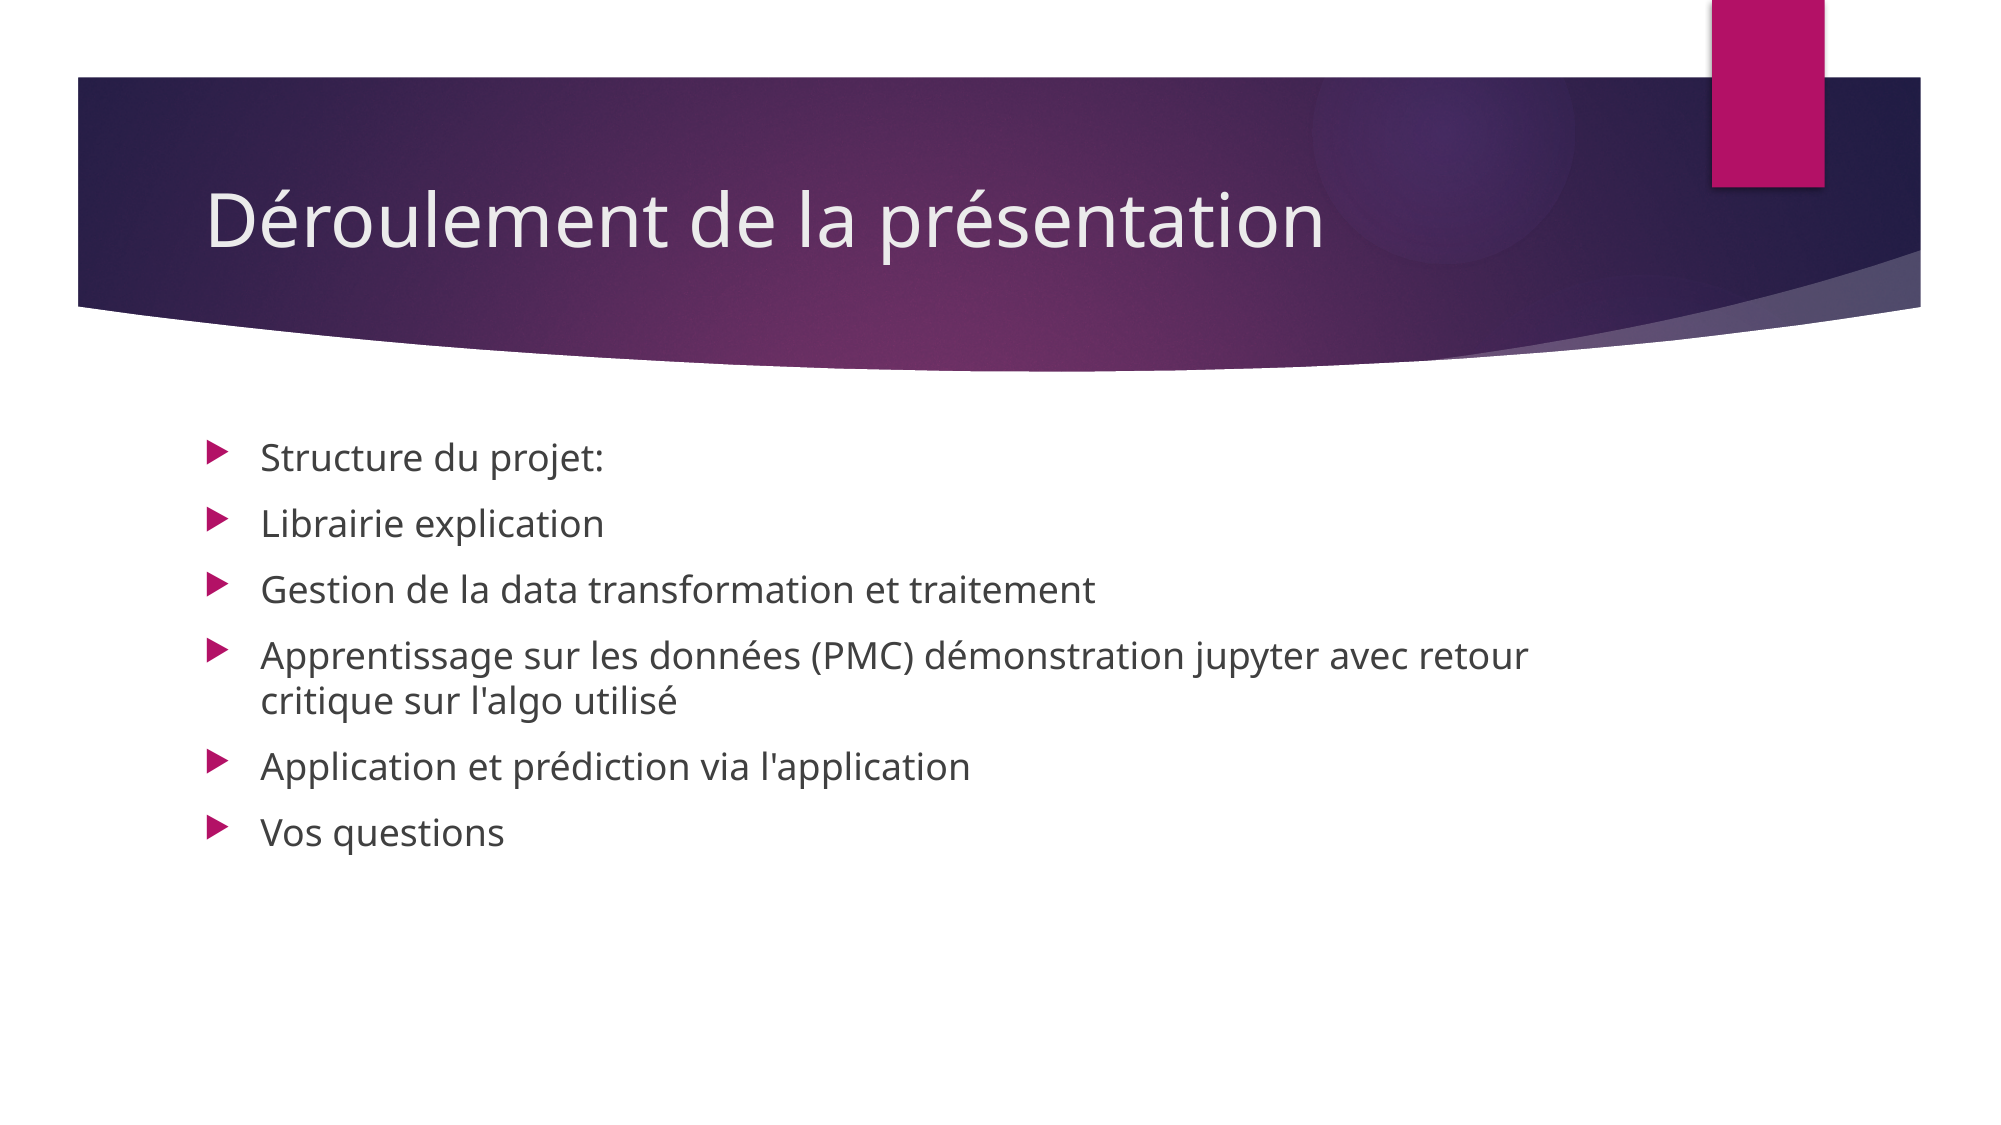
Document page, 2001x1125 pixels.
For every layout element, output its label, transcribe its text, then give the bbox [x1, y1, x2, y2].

picture [79, 78, 1920, 371]
list Structure du projet: Librairie explication Gestion de la data transformation et traitement Apprentissage sur les données (PMC) démonstration jupyter avec retour critique sur l'algo utilisé Application et prédiction via l'application Vos questions [189, 427, 1638, 988]
title Déroulement de la présentation [189, 159, 1627, 276]
